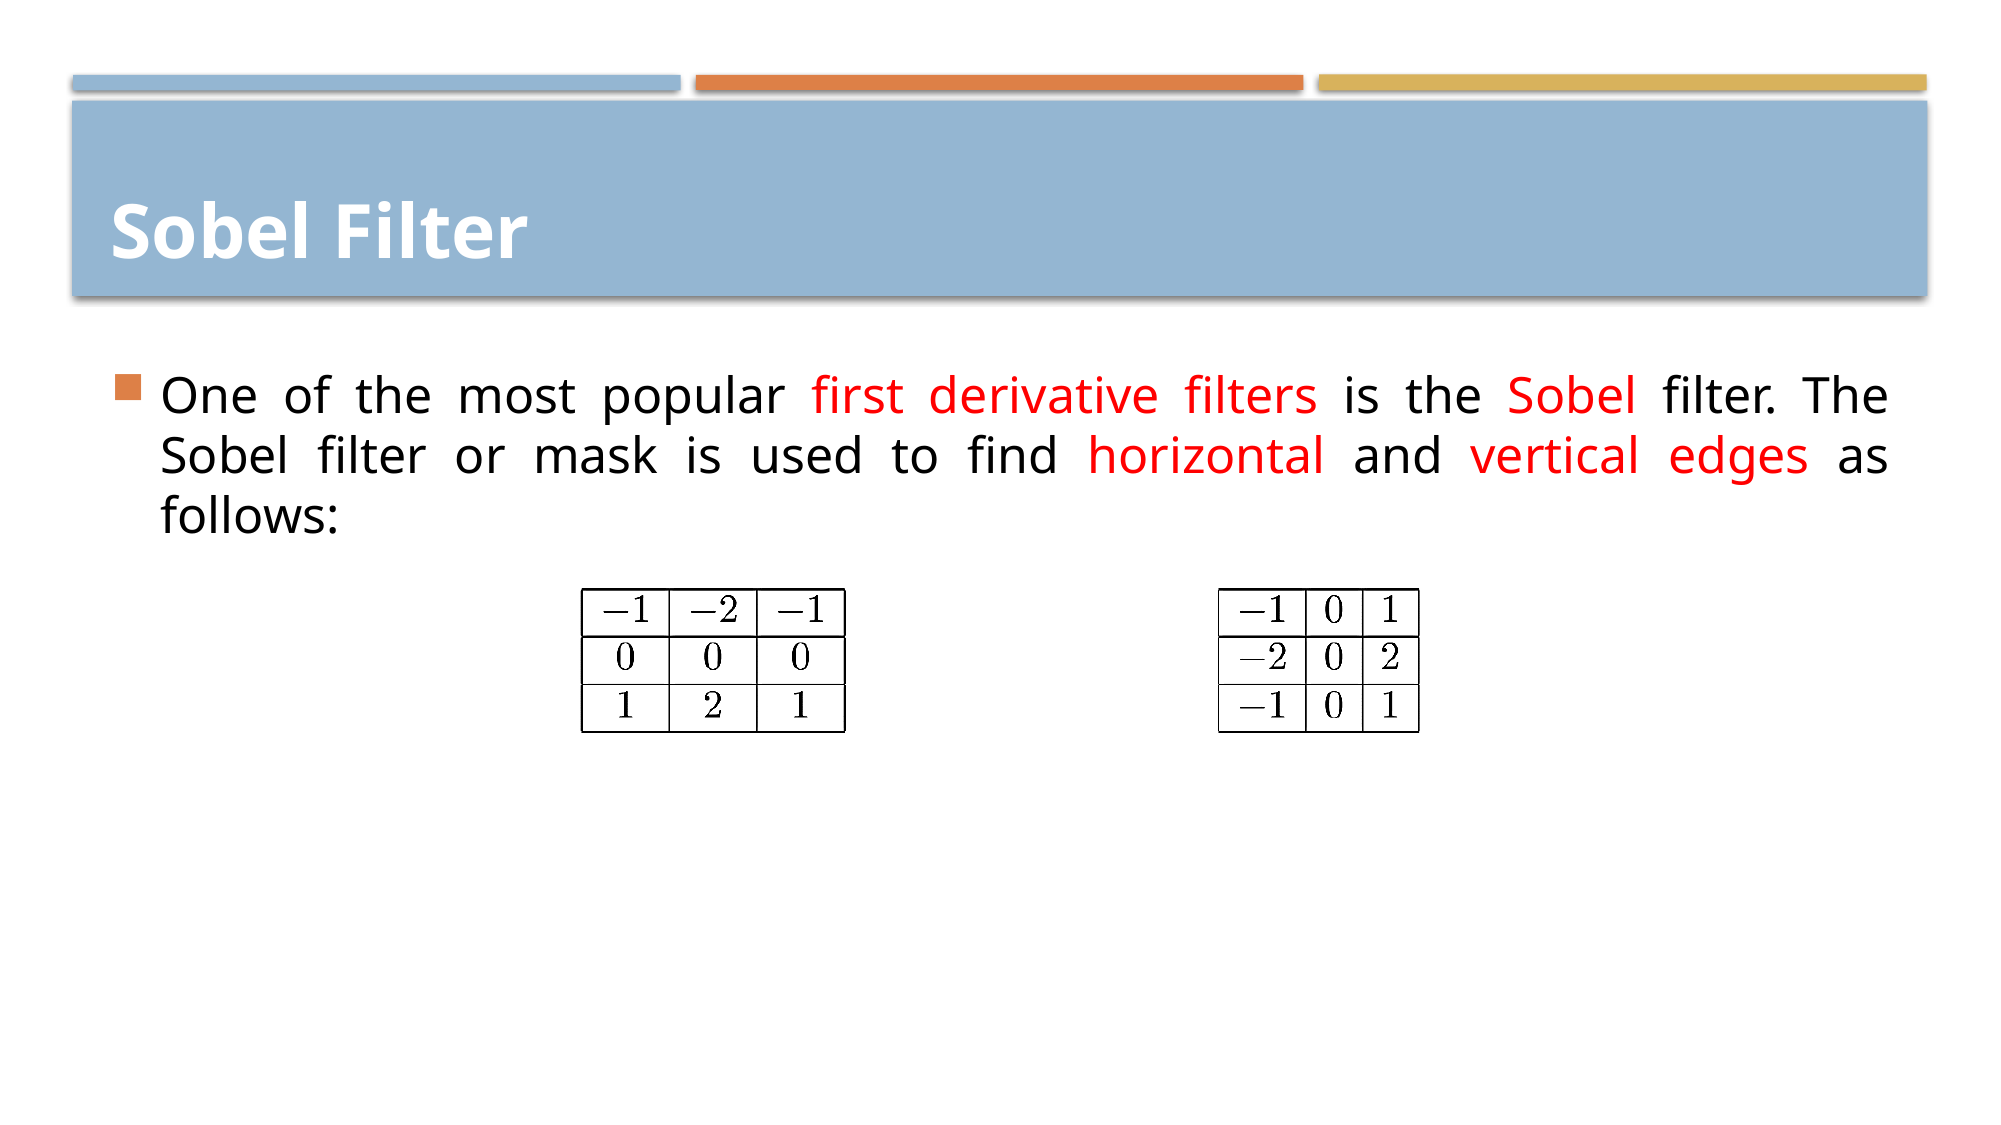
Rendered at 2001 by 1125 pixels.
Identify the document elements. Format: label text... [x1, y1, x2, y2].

list One of the most popular first derivative filters is the Sobel filter. The Sobel filter or mask is used to find horizontal and vertical edges as follows: [95, 357, 1905, 962]
title Sobel Filter [95, 115, 1905, 282]
picture [572, 576, 1428, 743]
